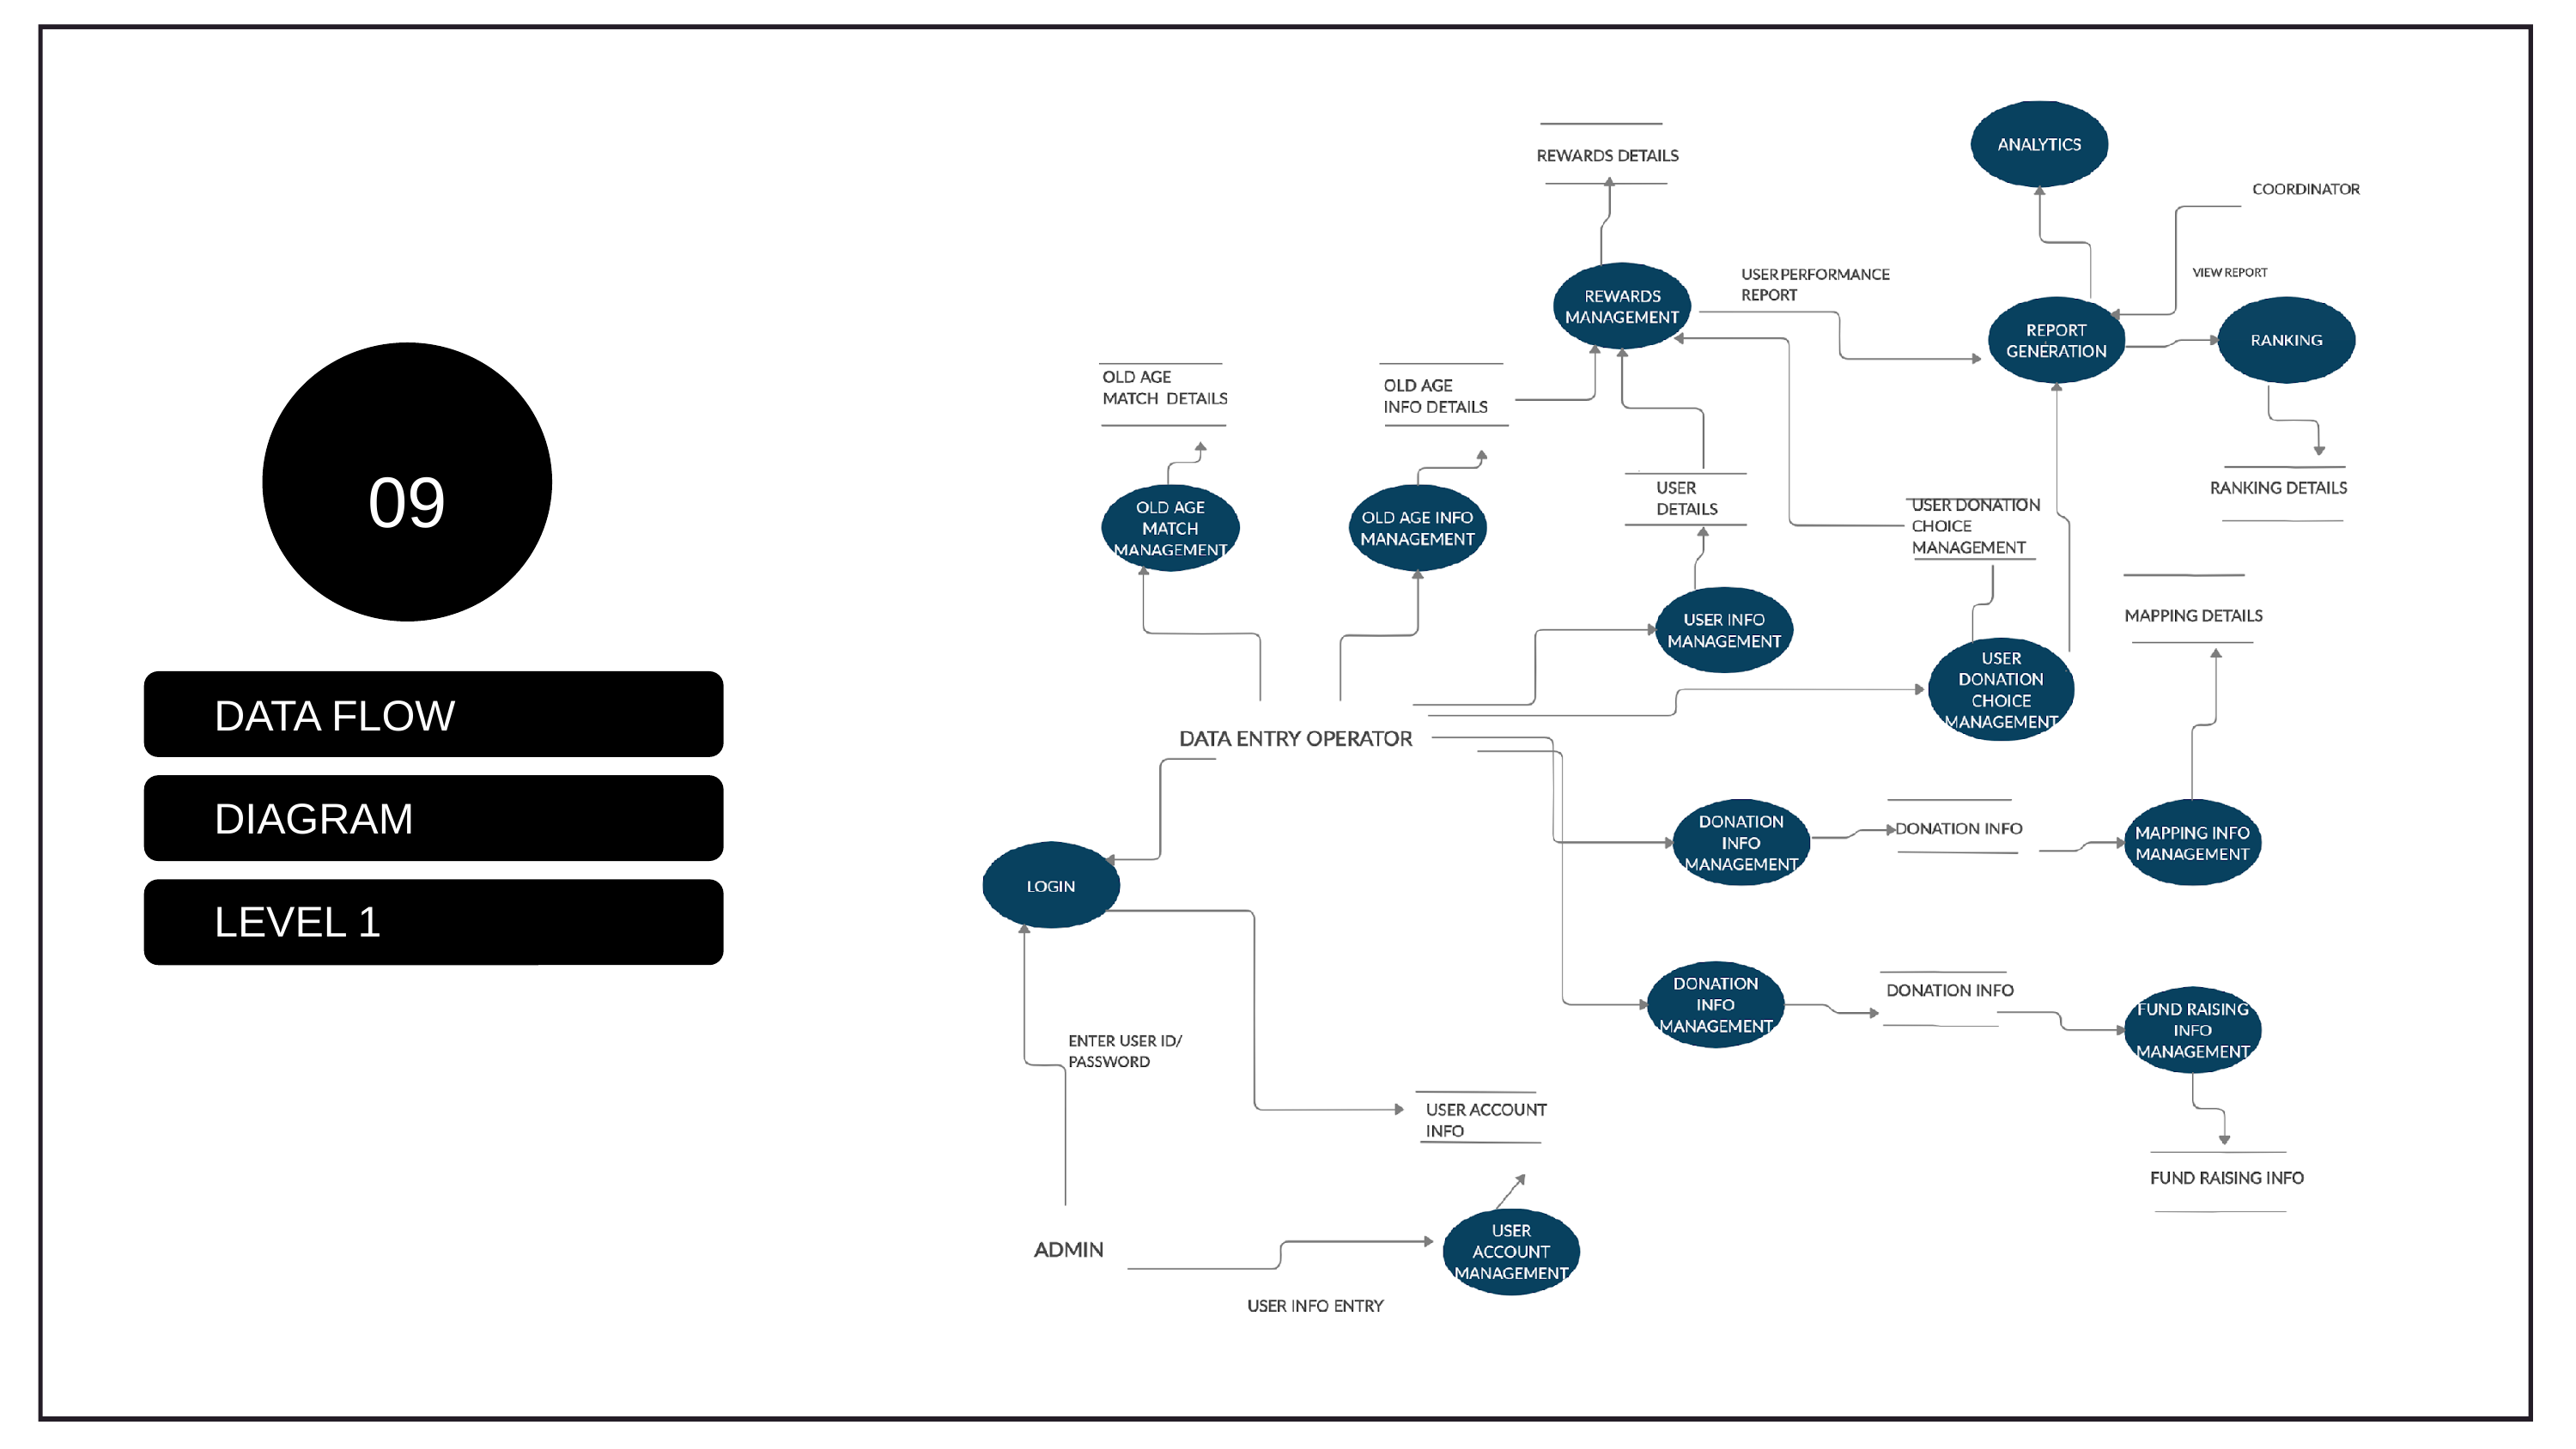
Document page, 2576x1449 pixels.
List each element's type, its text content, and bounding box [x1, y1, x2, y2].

text_box [143, 879, 724, 966]
text_box 09 [337, 439, 478, 543]
text_box DATA FLOW DIAGRAM LEVEL 1 [201, 682, 961, 952]
text_box [143, 670, 723, 757]
text_box [143, 775, 201, 862]
picture [965, 69, 2473, 1347]
text_box [38, 24, 2533, 1422]
text_box [262, 342, 553, 621]
